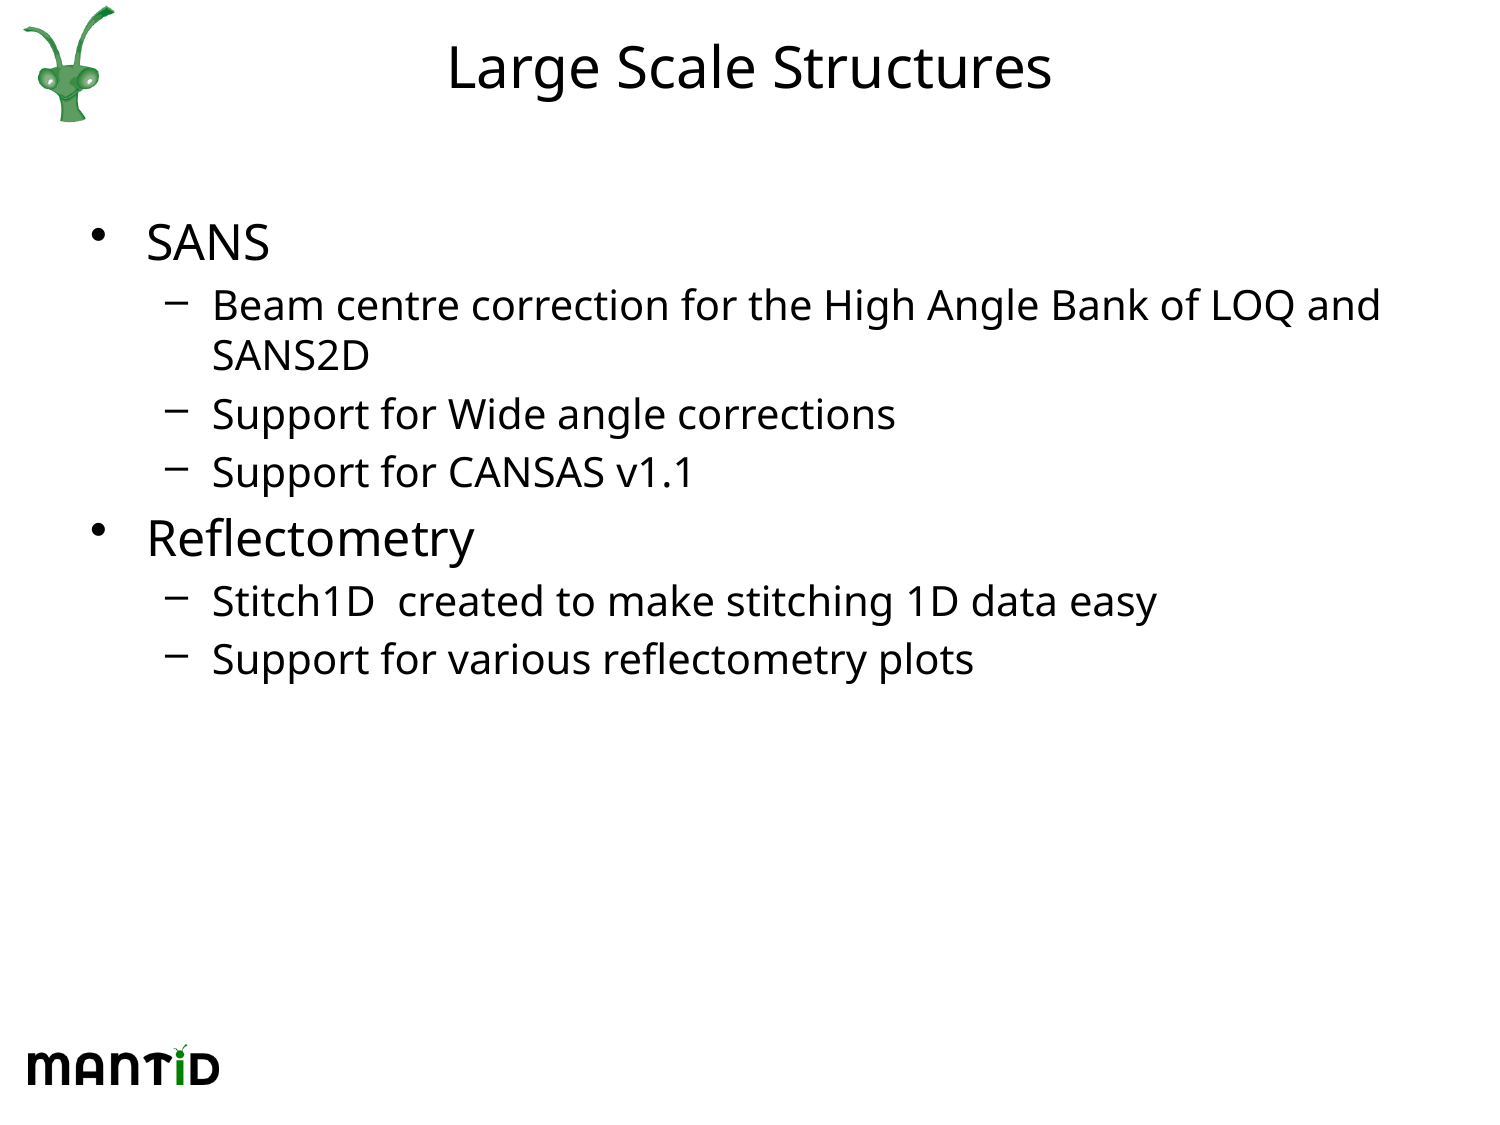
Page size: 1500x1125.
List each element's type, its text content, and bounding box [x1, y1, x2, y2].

title Large Scale Structures [75, 0, 1425, 160]
picture [0, 0, 75, 127]
picture [28, 1044, 219, 1085]
list SANS Beam centre correction for the High Angle Bank of LOQ and SANS2D Support for Wide angle corrections Support for CANSAS v1.1 Reflectometry Stitch1D created to make stitching 1D data easy Support for various reflectometry plots [75, 203, 1425, 894]
